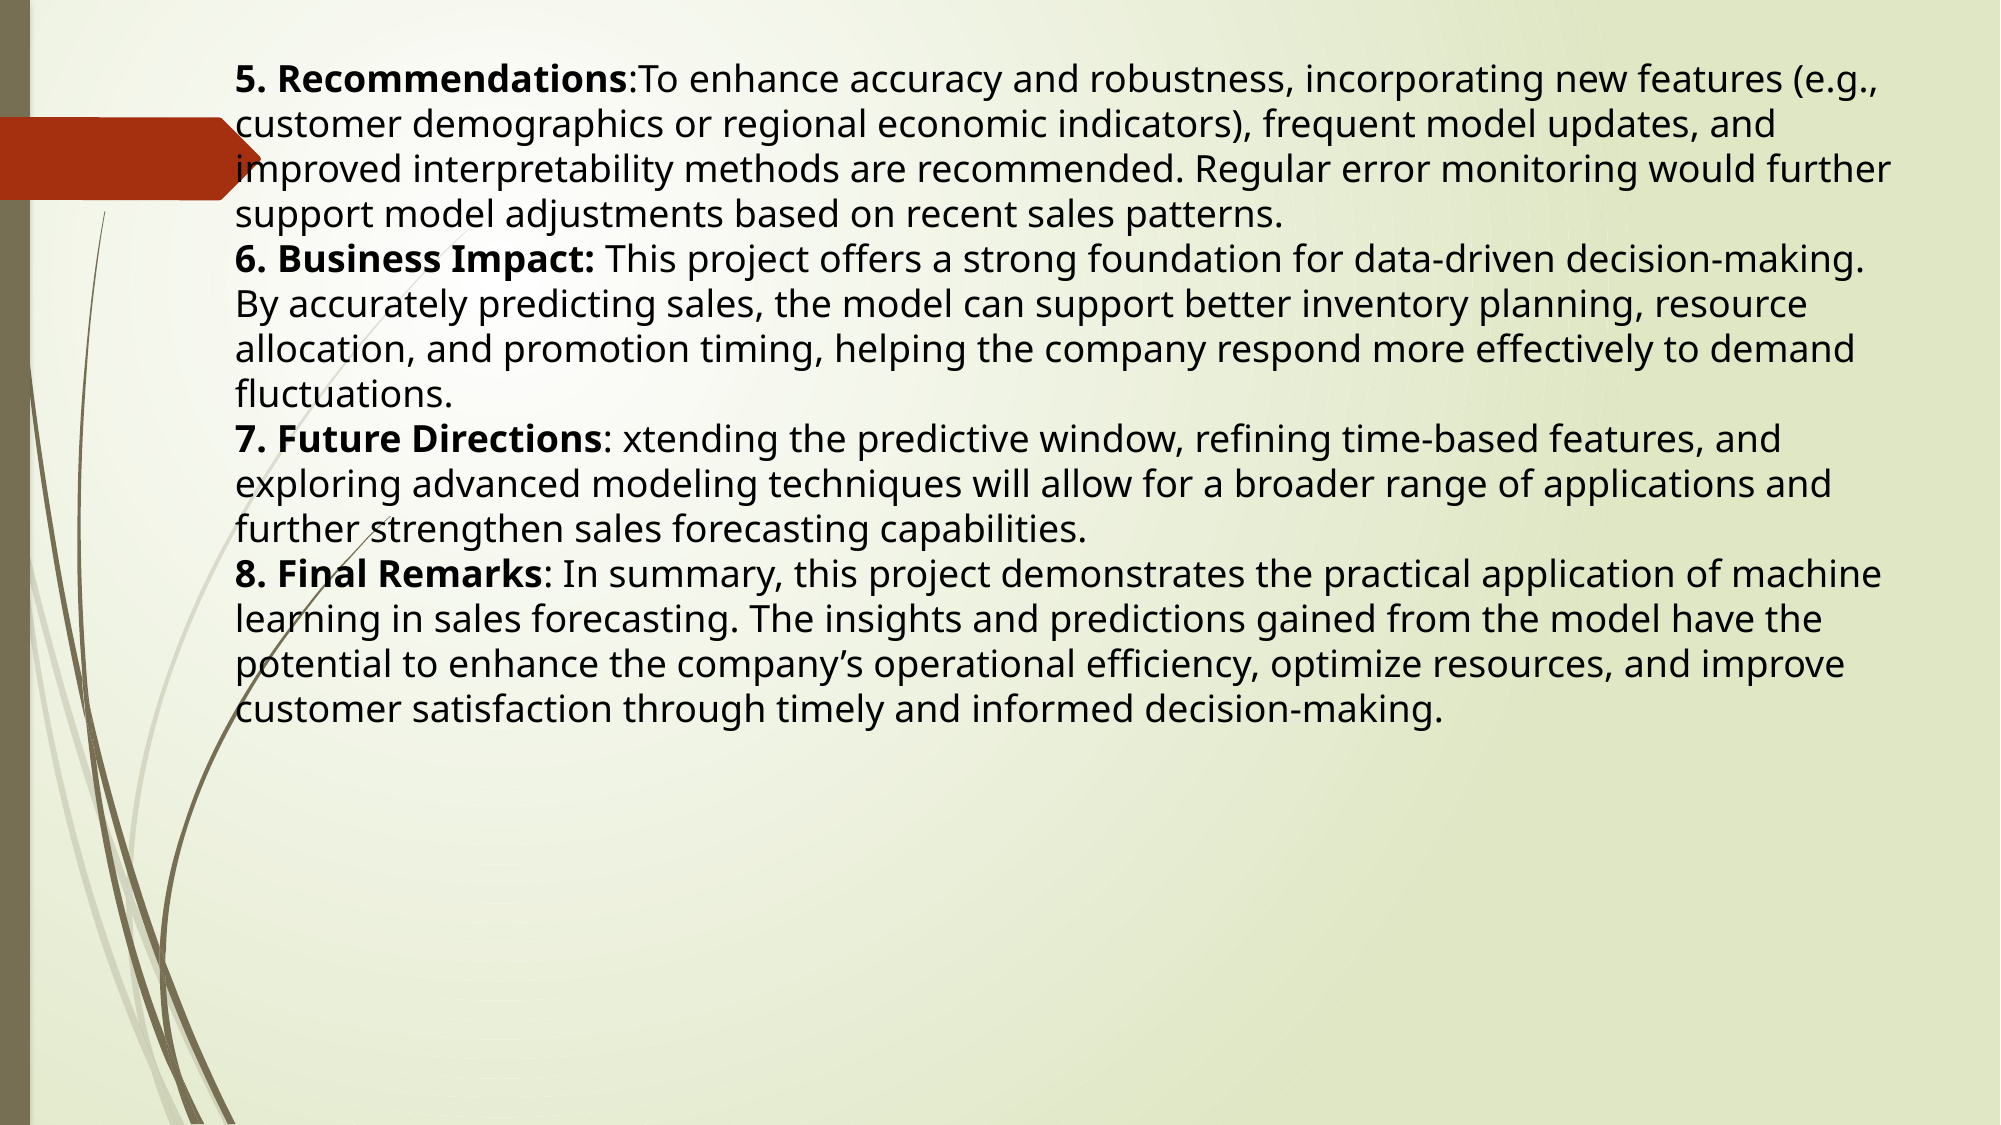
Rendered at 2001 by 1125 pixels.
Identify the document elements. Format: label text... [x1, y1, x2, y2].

text_box 5. Recommendations:To enhance accuracy and robustness, incorporating new features (e.g., customer demographics or regional economic indicators), frequent model updates, and improved interpretability methods are recommended. Regular error monitoring would further support model adjustments based on recent sales patterns. 6. Business Impact: This project offers a strong foundation for data-driven decision-making. By accurately predicting sales, the model can support better inventory planning, resource allocation, and promotion timing, helping the company respond more effectively to demand fluctuations. 7. Future Directions: xtending the predictive window, refining time-based features, and exploring advanced modeling techniques will allow for a broader range of applications and further strengthen sales forecasting capabilities. 8. Final Remarks: In summary, this project demonstrates the practical application of machine learning in sales forecasting. The insights and predictions gained from the model have the potential to enhance the company’s operational efficiency, optimize resources, and improve customer satisfaction through timely and informed decision-making. [220, 47, 1923, 738]
